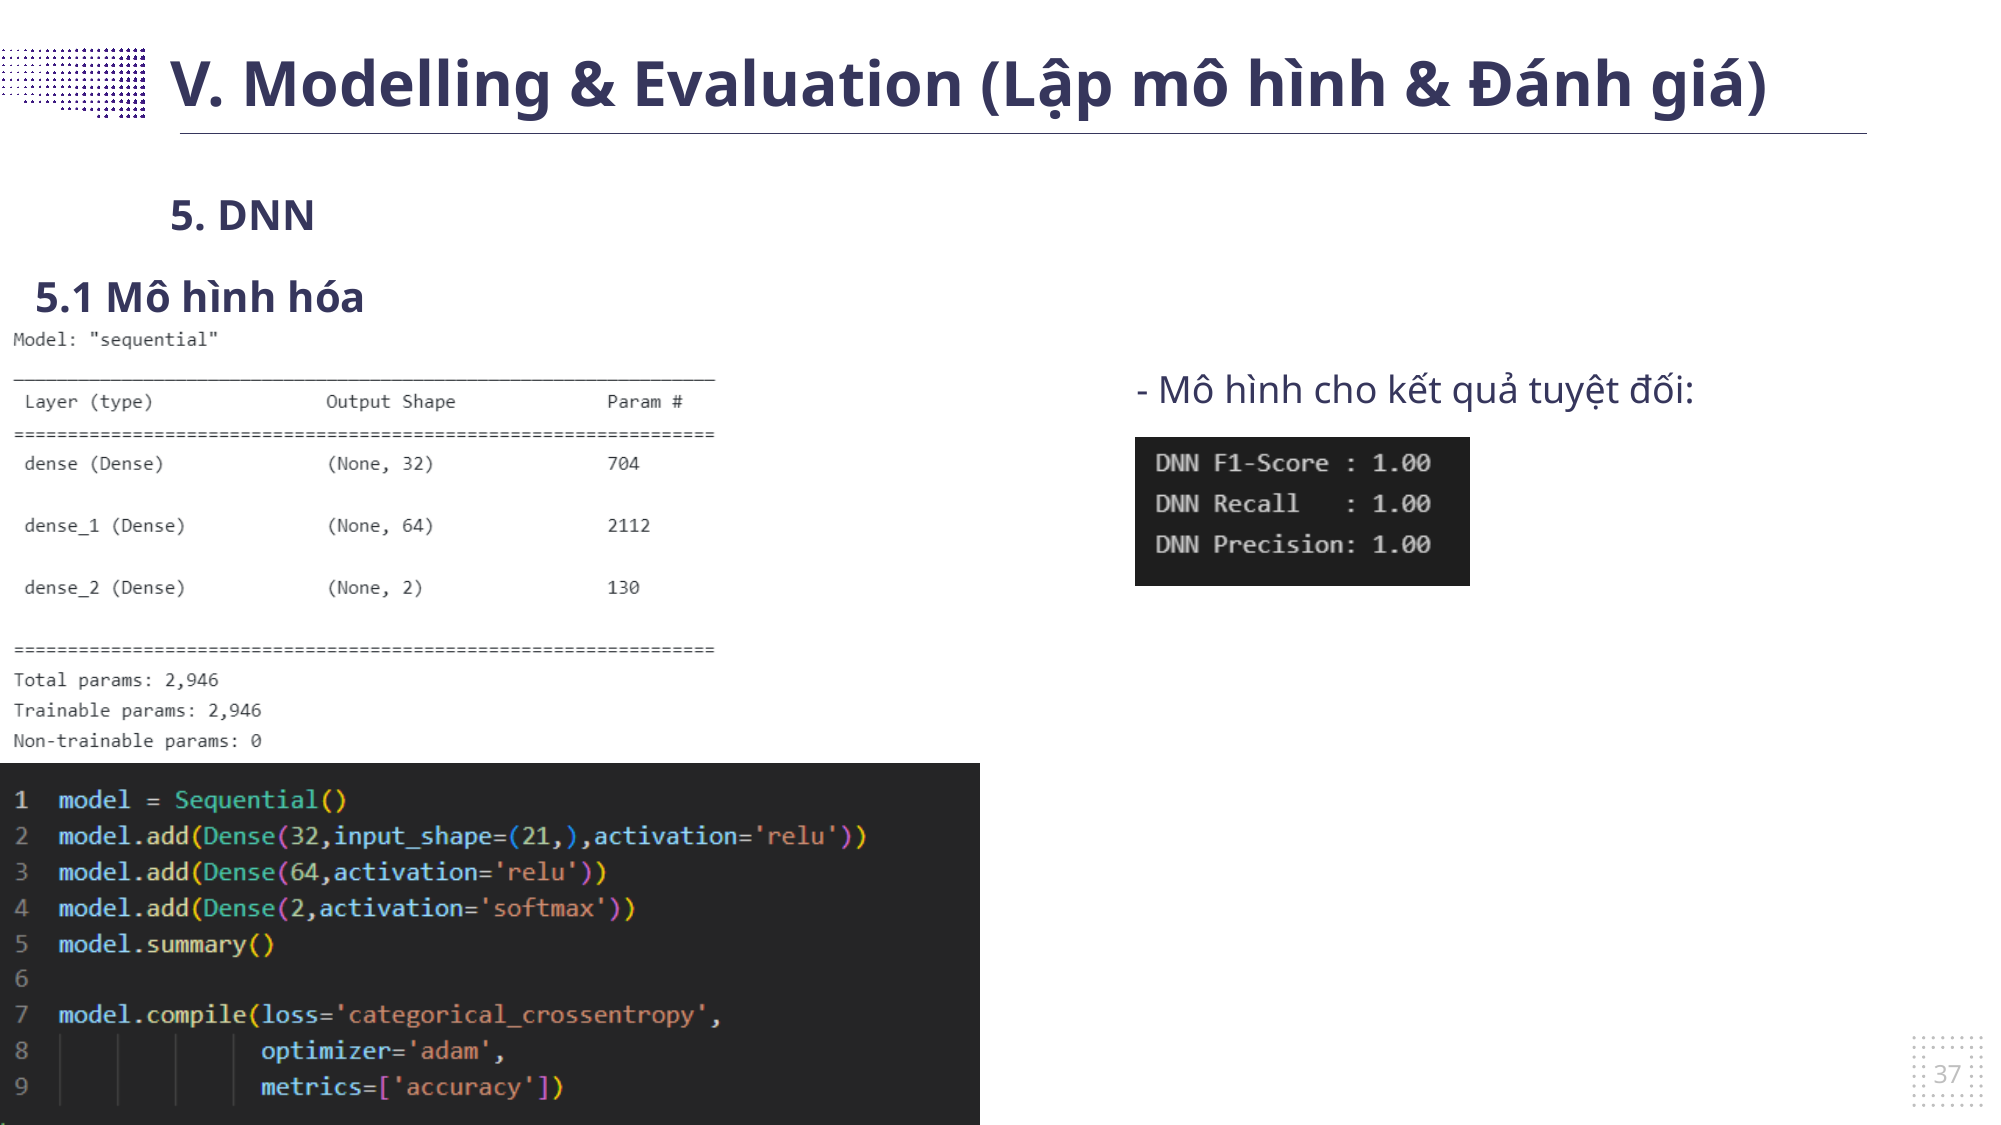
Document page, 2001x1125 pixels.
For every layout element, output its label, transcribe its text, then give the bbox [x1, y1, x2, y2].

text_box 5. DNN [155, 156, 1136, 247]
picture [1135, 436, 1470, 586]
list V. Modelling & Evaluation (Lập mô hình & Đánh giá) [155, 45, 1872, 129]
slide_number 37 [1915, 1050, 1980, 1097]
text_box 5.1 Mô hình hóa [20, 238, 410, 319]
picture [0, 319, 980, 1125]
text_box - Mô hình cho kết quả tuyệt đối: [1121, 359, 1941, 419]
